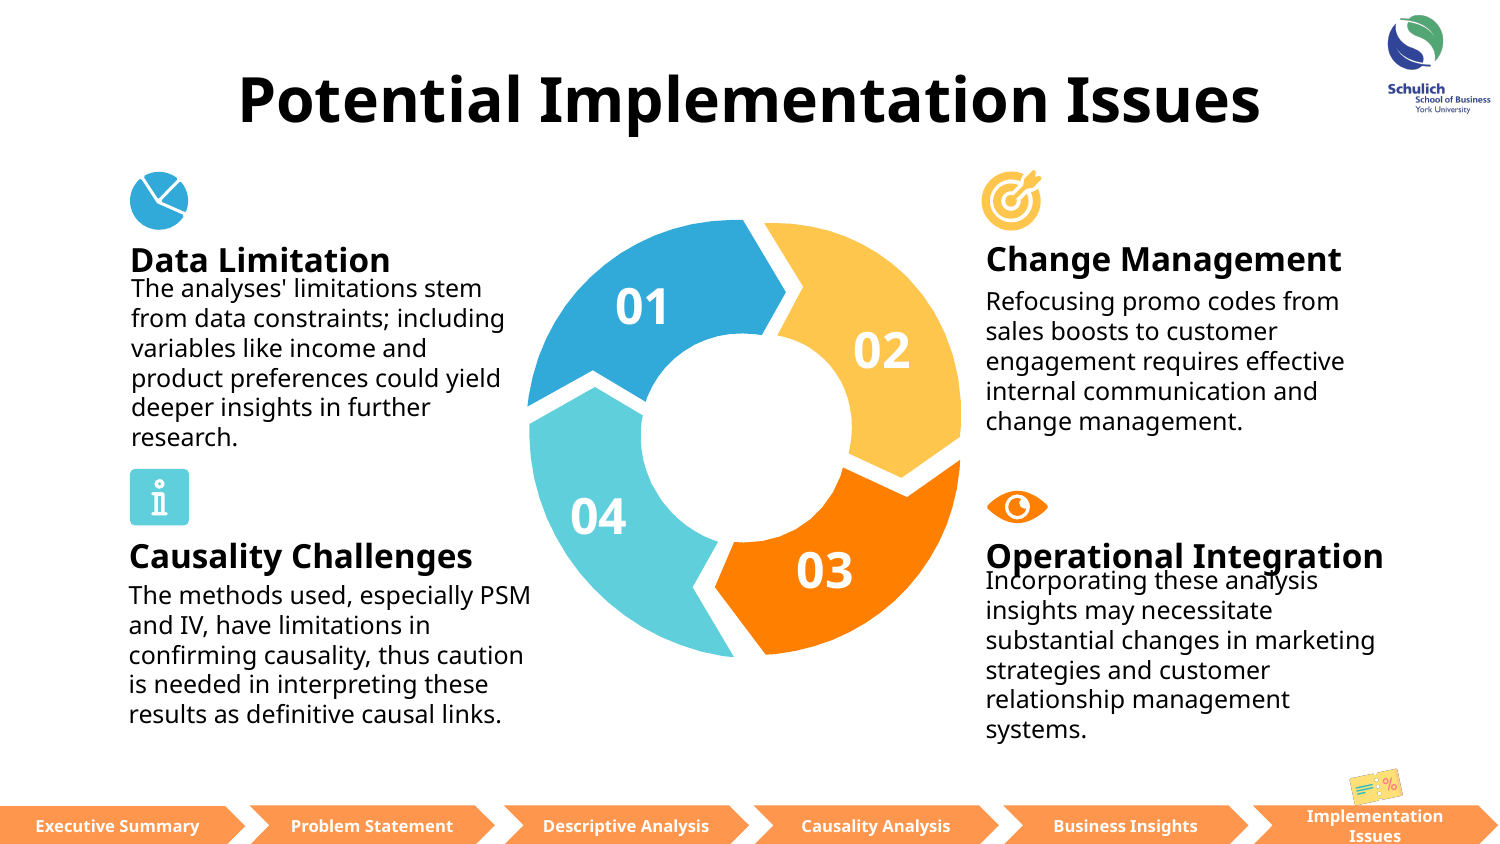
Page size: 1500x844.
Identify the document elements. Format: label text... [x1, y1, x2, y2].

text_box Problem Statement [249, 805, 495, 844]
text_box Descriptive Analysis [503, 805, 750, 844]
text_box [129, 468, 190, 526]
text_box Refocusing promo codes from sales boosts to customer engagement requires effective internal communication and change management. [970, 286, 1416, 435]
text_box Causality Analysis [753, 805, 999, 844]
text_box 03 [774, 545, 876, 593]
text_box Change Management [970, 234, 1431, 282]
text_box Executive Summary [0, 806, 246, 844]
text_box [129, 171, 191, 230]
text_box 01 [593, 281, 695, 329]
text_box [537, 219, 786, 402]
text_box The methods used, especially PSM and IV, have limitations in confirming causality, thus caution is needed in interpreting these results as definitive causal links. [113, 555, 562, 753]
picture [1348, 759, 1405, 815]
text_box Data Limitation [114, 235, 437, 283]
text_box [764, 222, 962, 478]
text_box Incorporating these analysis insights may necessitate substantial changes in marketing strategies and customer relationship management systems. [970, 551, 1403, 757]
text_box Business Insights [1003, 805, 1249, 844]
text_box The analyses' limitations stem from data constraints; including variables like income and product preferences could yield deeper insights in further research. [116, 283, 537, 441]
text_box 02 [831, 325, 933, 373]
text_box [529, 386, 735, 658]
text_box Operational Integration [970, 531, 1479, 579]
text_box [981, 169, 1043, 231]
picture [1353, 0, 1500, 129]
text_box [714, 459, 961, 655]
text_box 04 [548, 490, 650, 538]
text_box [986, 490, 1049, 524]
text_box Causality Challenges [113, 531, 535, 555]
text_box Potential Implementation Issues [74, 58, 1425, 138]
text_box Implementation Issues [1252, 805, 1499, 844]
